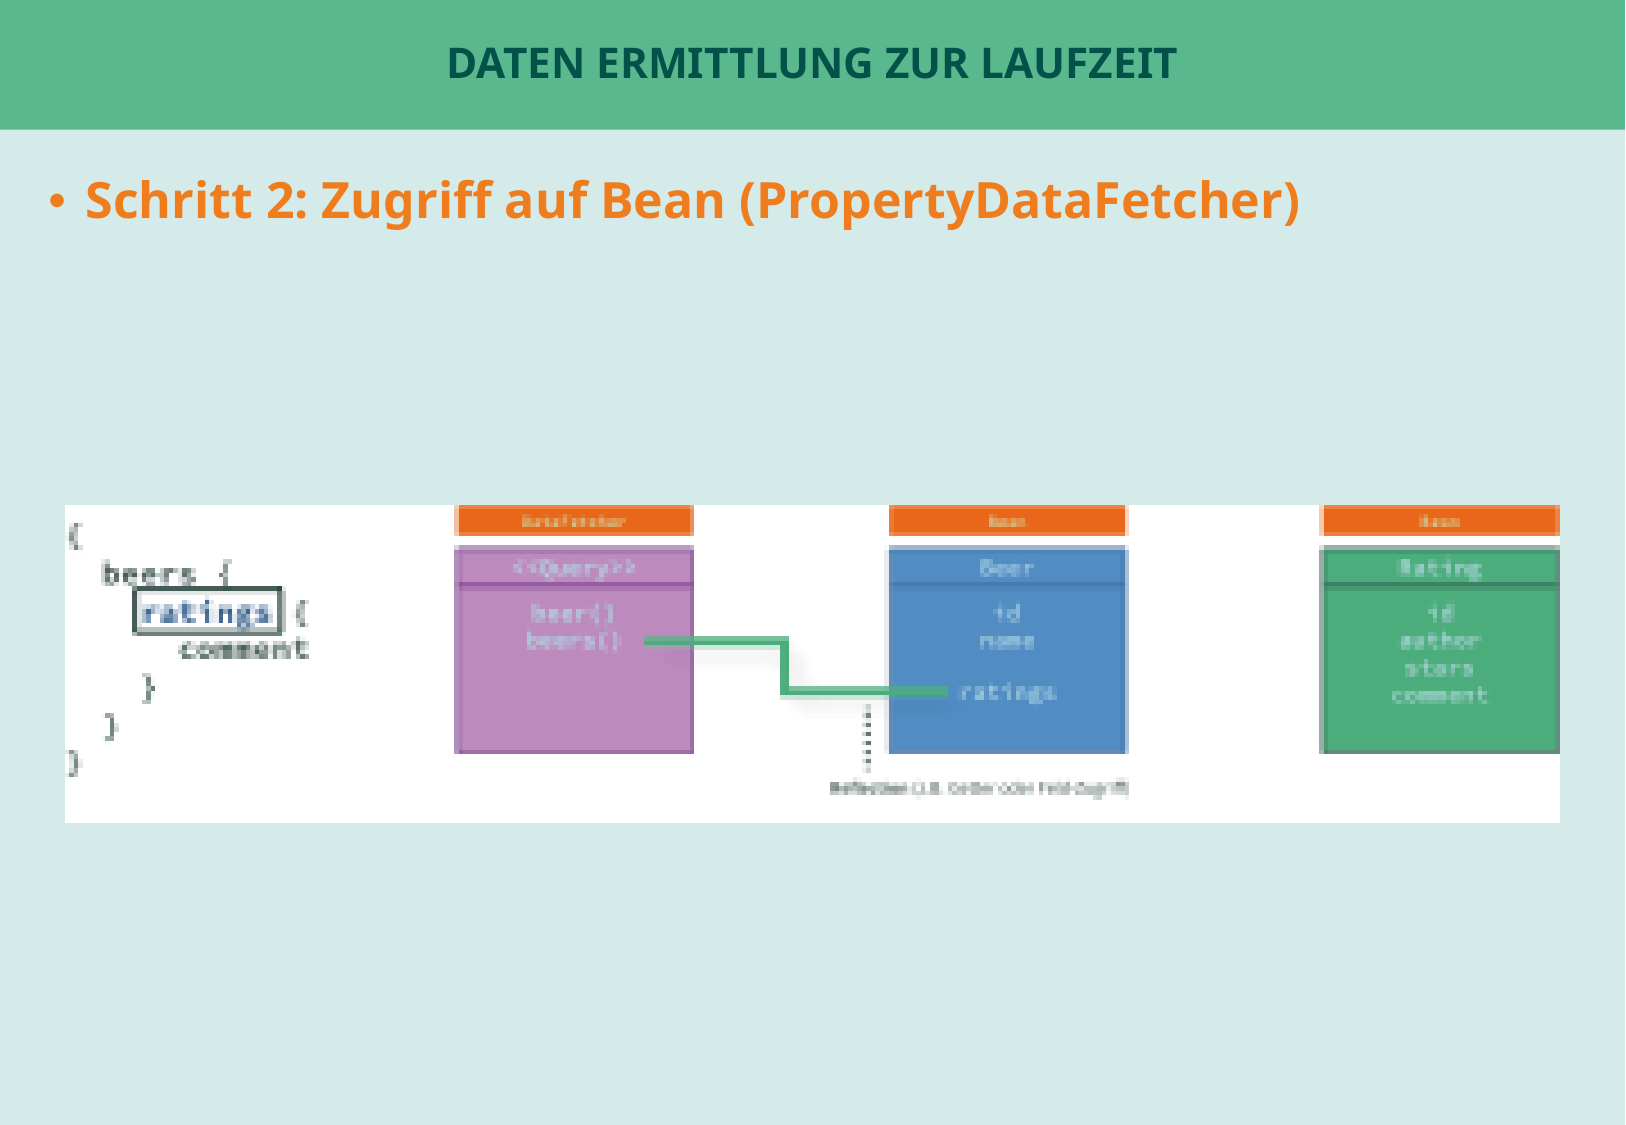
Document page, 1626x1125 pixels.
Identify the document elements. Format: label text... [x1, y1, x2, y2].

picture [65, 505, 1560, 823]
list Schritt 2: Zugriff auf Bean (PropertyDataFetcher) [33, 168, 1592, 1043]
title Daten ermittLUNG zur Laufzeit [0, 0, 1625, 130]
